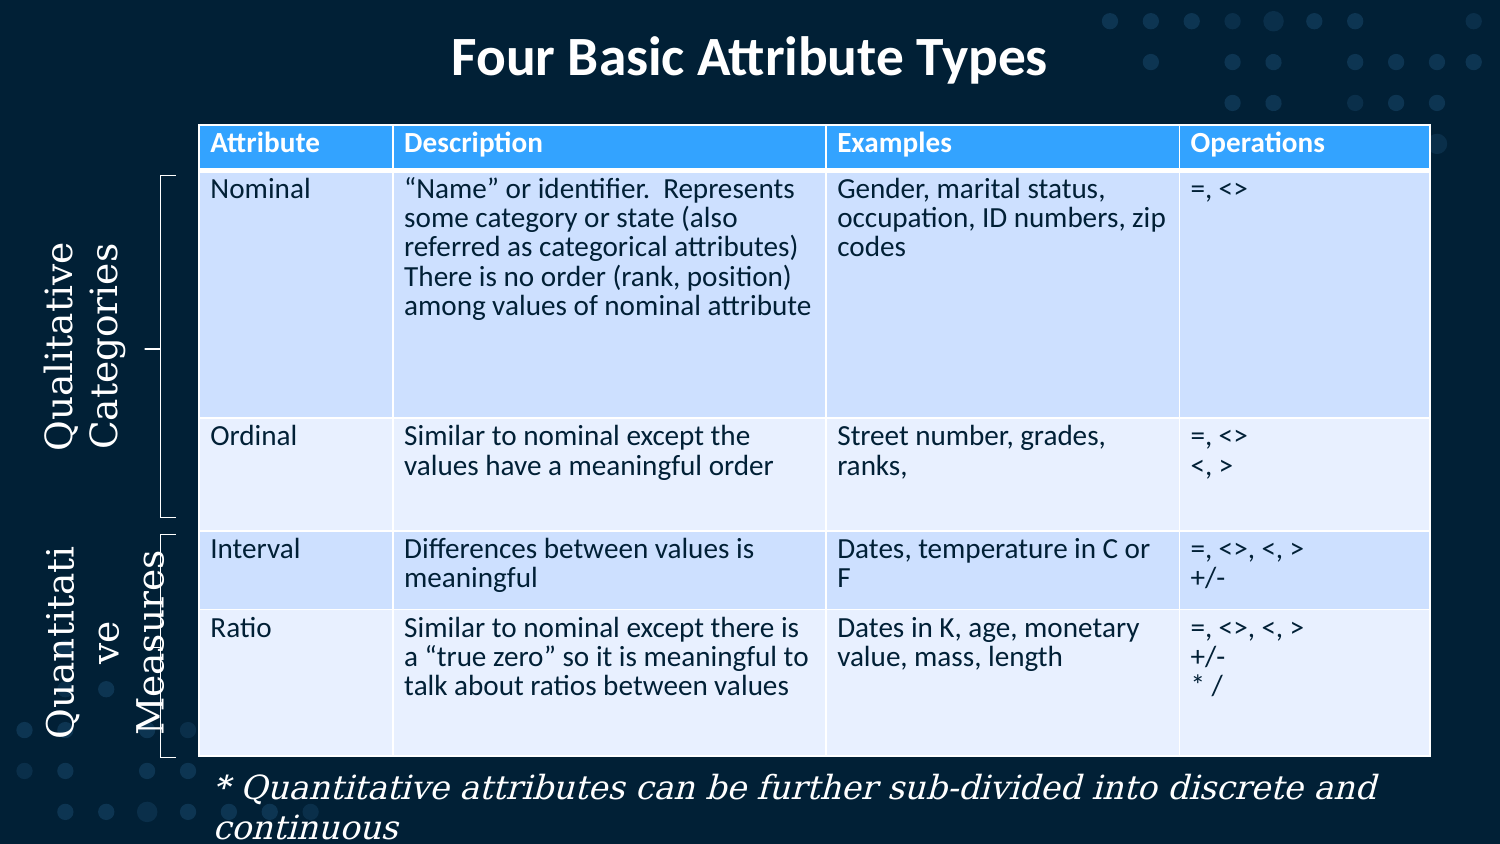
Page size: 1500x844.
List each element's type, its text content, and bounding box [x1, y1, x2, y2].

table_cell Nominal [200, 173, 392, 417]
table_cell Gender, marital status, occupation, ID numbers, zip codes [827, 173, 1179, 417]
table_cell Street number, grades, ranks, [827, 419, 1179, 530]
table_cell Ratio [200, 610, 392, 755]
table_header Operations [1180, 126, 1429, 168]
table_header Attribute [200, 126, 392, 168]
table_header Description [394, 126, 825, 168]
text_box [144, 534, 177, 758]
table_cell Differences between values is meaningful [394, 532, 825, 609]
table_cell =, <>, <, > +/- [1180, 532, 1429, 609]
table_cell Interval [200, 532, 392, 609]
table_cell Similar to nominal except there is a “true zero” so it is meaningful to talk about ratios between values [394, 610, 825, 755]
text_box Qualitative (Categories) [27, 182, 132, 511]
title Four Basic Attribute Types [103, 19, 1397, 95]
table_cell =, <>, <, > +/- * / [1180, 610, 1429, 755]
table_cell Dates, temperature in C or F [827, 532, 1179, 609]
table_cell =, <> <, > [1180, 419, 1429, 530]
table_cell “Name” or identifier. Represents some category or state (also referred as categorical attributes) There is no order (rank, position) among values of nominal attribute [394, 173, 825, 417]
text_box * Quantitative attributes can be further sub-divided into discrete and continuous [198, 758, 1454, 844]
table_cell Dates in K, age, monetary value, mass, length [827, 610, 1179, 755]
table_header Examples [827, 126, 1179, 168]
table_cell Ordinal [200, 419, 392, 530]
table_cell =, <> [1180, 173, 1429, 417]
text_box Quantitative Measures [28, 528, 179, 758]
text_box [144, 175, 177, 518]
table_cell Similar to nominal except the values have a meaningful order [394, 419, 825, 530]
